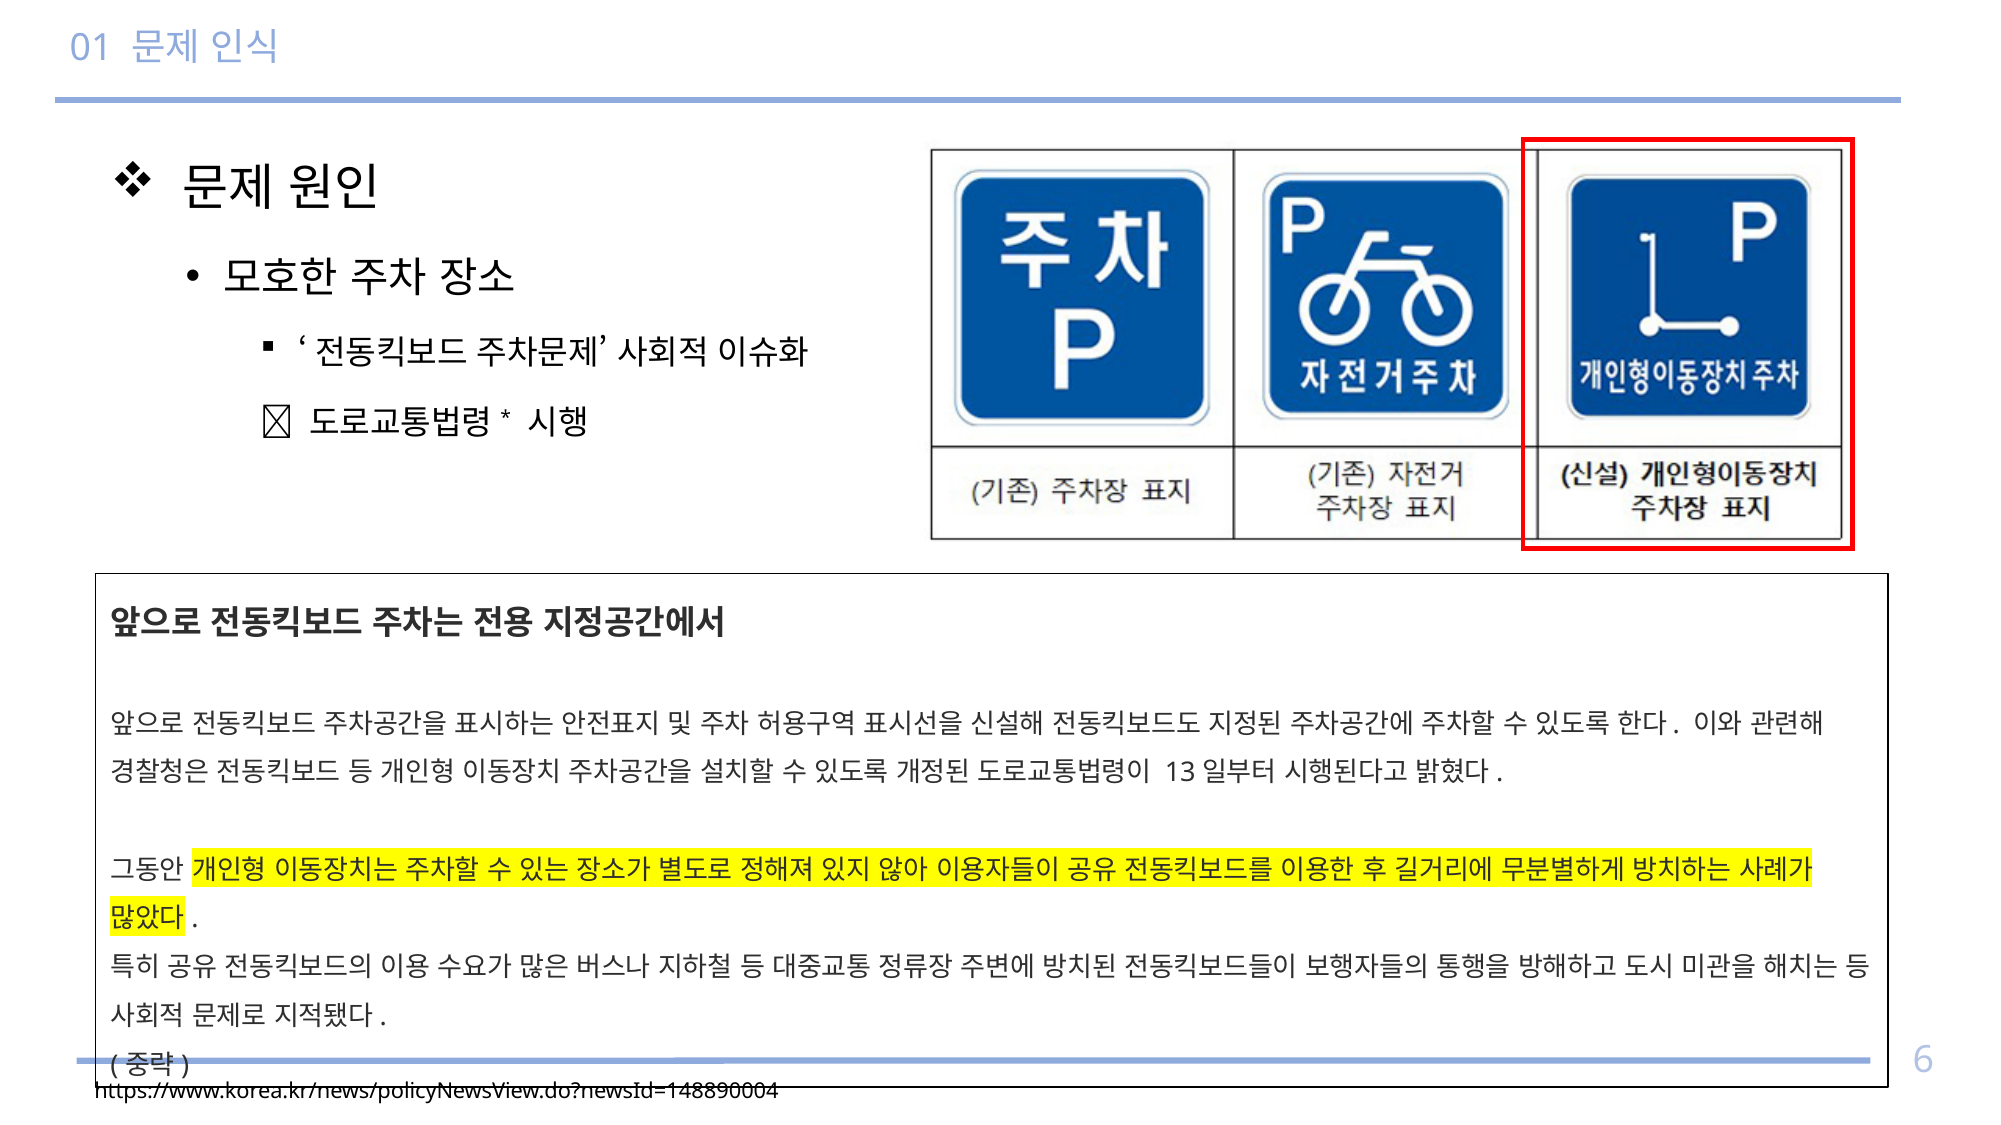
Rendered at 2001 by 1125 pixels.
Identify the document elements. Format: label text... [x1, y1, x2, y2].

title 01 문제 인식 [54, 10, 1780, 88]
text_box 앞으로 전동킥보드 주차는 전용 지정공간에서 앞으로 전동킥보드 주차공간을 표시하는 안전표지 및 주차 허용구역 표시선을 신설해 전동킥보드도 지정된 주차공간에 주차할 수 있도록 한다. 이와 관련해 경찰청은 전동킥보드 등 개인형 이동장치 주차공간을 설치할 수 있도록 개정된 도로교통법령이 13일부터 시행된다고 밝혔다. 그동안 개인형 이동장치는 주차할 수 있는 장소가 별도로 정해져 있지 않아 이용자들이 공유 전동킥보드를 이용한 후 길거리에 무분별하게 방치하는 사례가 많았다. 특히 공유 전동킥보드의 이용 수요가 많은 버스나 지하철 등 대중교통 정류장 주변에 방치된 전동킥보드들이 보행자들의 통행을 방해하고 도시 미관을 해치는 등 사회적 문제로 지적됐다. (중략) [95, 573, 1888, 1087]
picture [916, 140, 1855, 551]
slide_number 6 [1871, 1030, 1977, 1091]
text_box https://www.korea.kr/news/policyNewsView.do?newsId=148890004 [79, 1069, 1871, 1111]
list 문제 원인 모호한 주차 장소 ‘전동킥보드 주차문제’ 사회적 이슈화  도로교통법령* 시행 [95, 117, 1871, 573]
